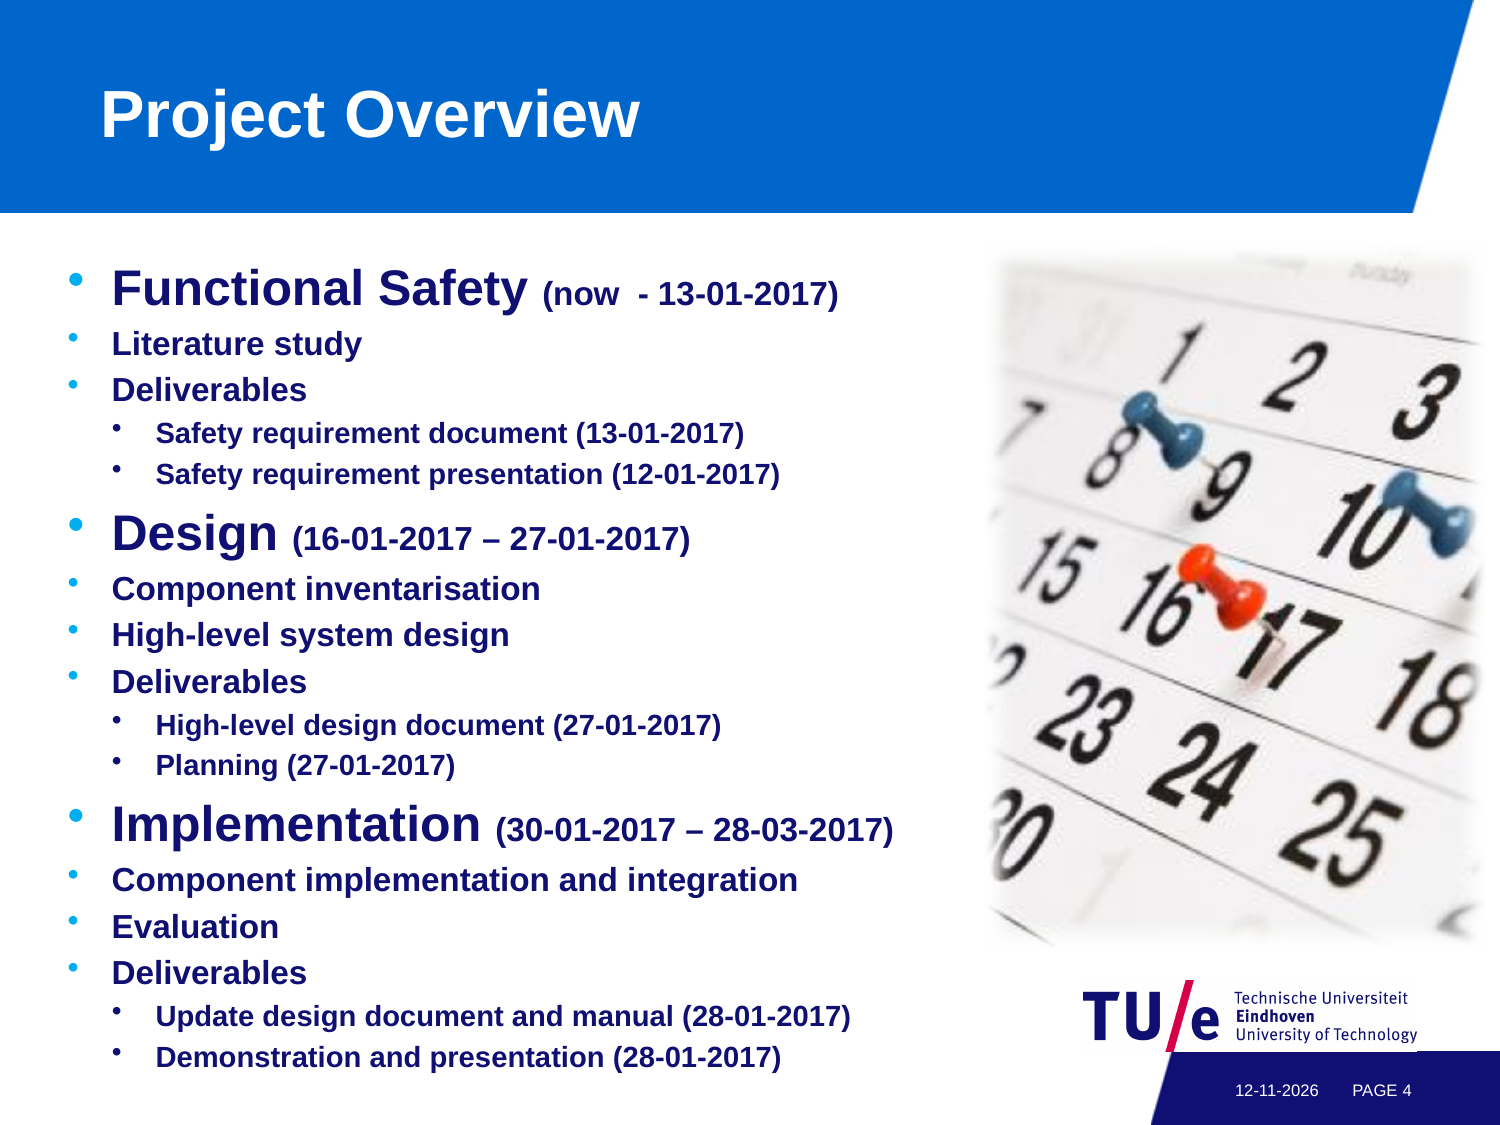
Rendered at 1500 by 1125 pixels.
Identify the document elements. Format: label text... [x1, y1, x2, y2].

list Functional Safety (now - 13-01-2017) Literature study Deliverables Safety requirement document (13-01-2017) Safety requirement presentation (12-01-2017) Design (16-01-2017 – 27-01-2017) Component inventarisation High-level system design Deliverables High-level design document (27-01-2017) Planning (27-01-2017) Implementation (30-01-2017 – 28-03-2017) Component implementation and integration Evaluation Deliverables Update design document and manual (28-01-2017) Demonstration and presentation (28-01-2017) [67, 255, 978, 881]
slide_number PAGE 3 [1352, 1074, 1453, 1105]
picture [983, 243, 1487, 953]
title Project Overview [100, 35, 1417, 187]
picture [1083, 980, 1500, 1125]
picture [0, 0, 1474, 213]
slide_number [1234, 1074, 1342, 1105]
